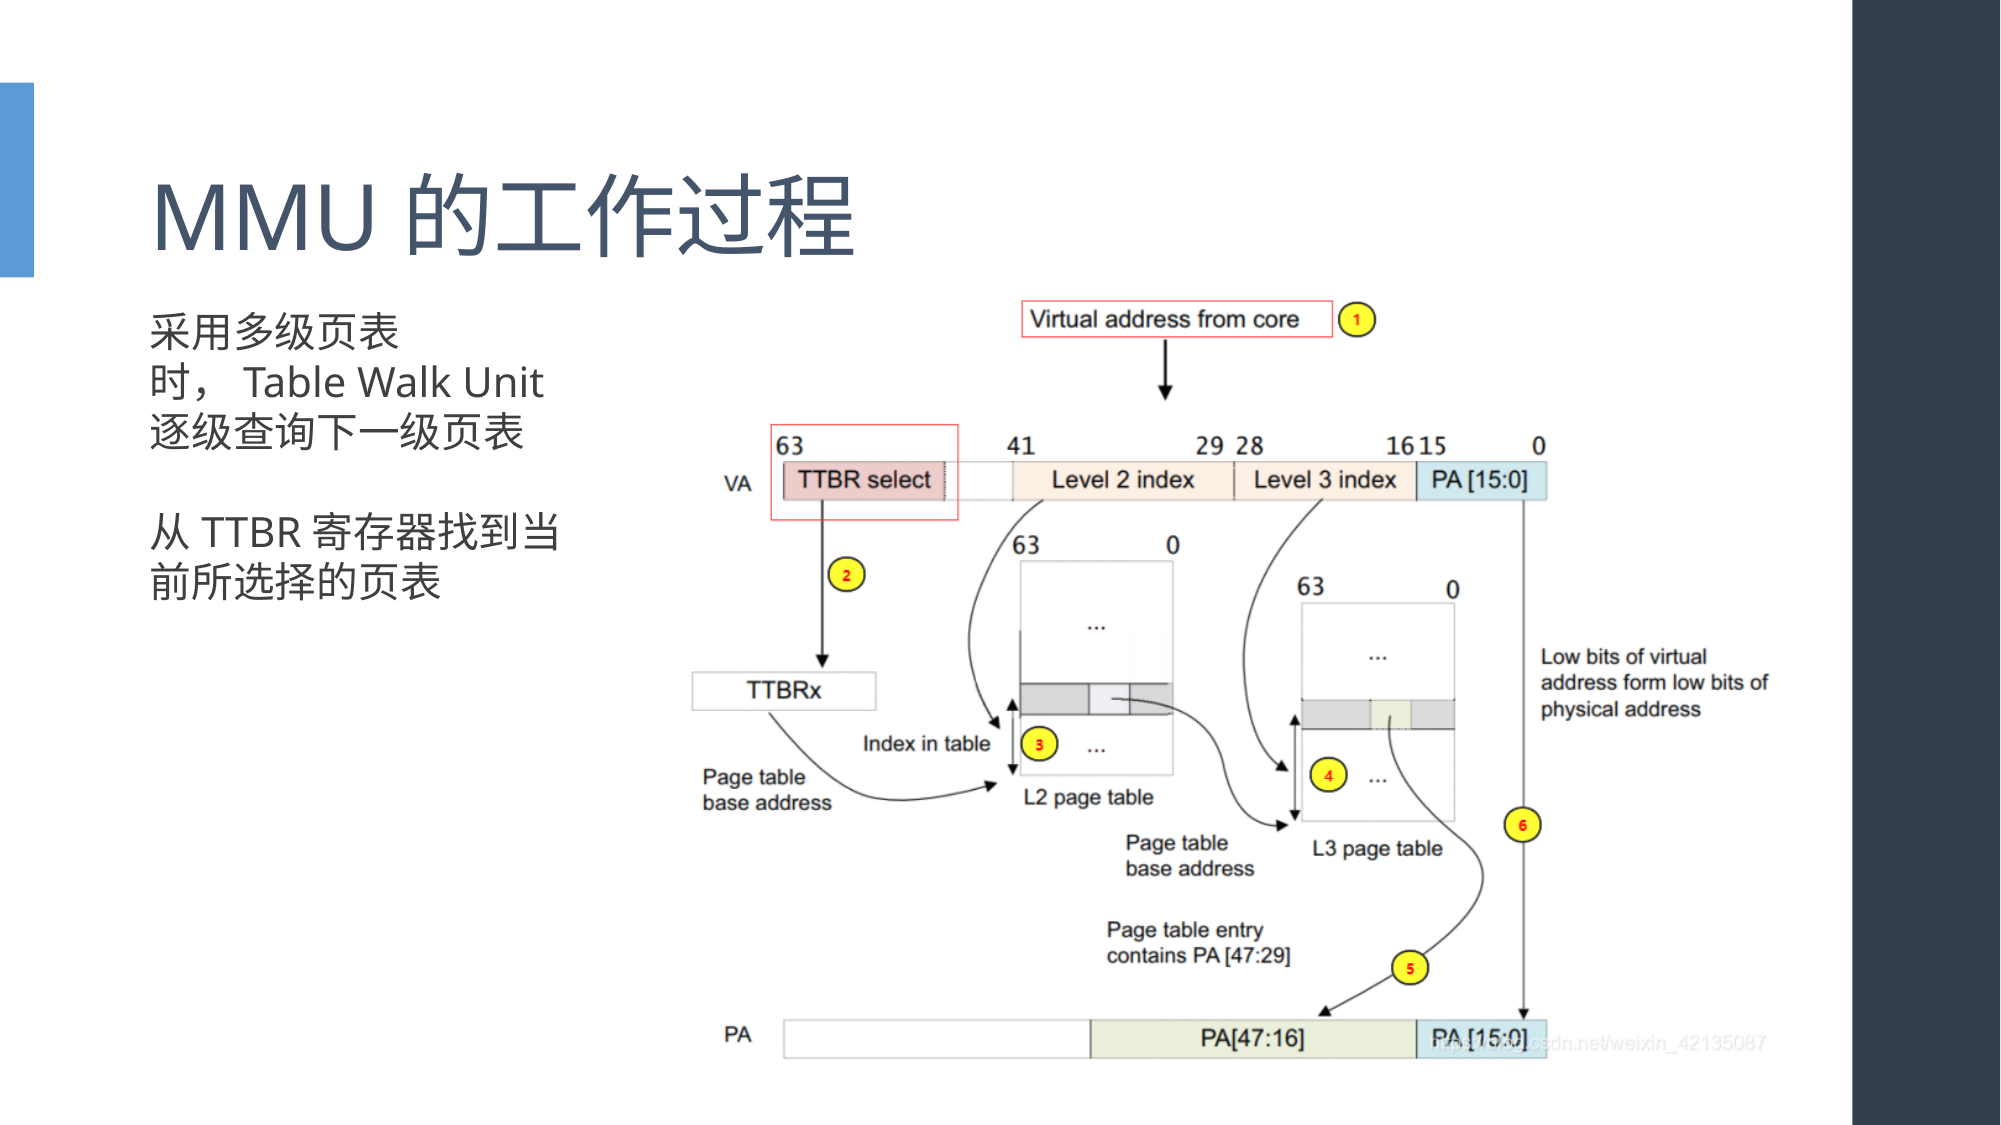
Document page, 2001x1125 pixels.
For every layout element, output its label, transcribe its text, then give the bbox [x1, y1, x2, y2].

title MMU的工作过程 [134, 155, 1734, 278]
text_box 采用多级页表时，Table Walk Unit逐级查询下一级页表 从TTBR寄存器找到当前所选择的页表 [134, 298, 585, 764]
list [683, 298, 1779, 1066]
text_box [134, 298, 678, 992]
